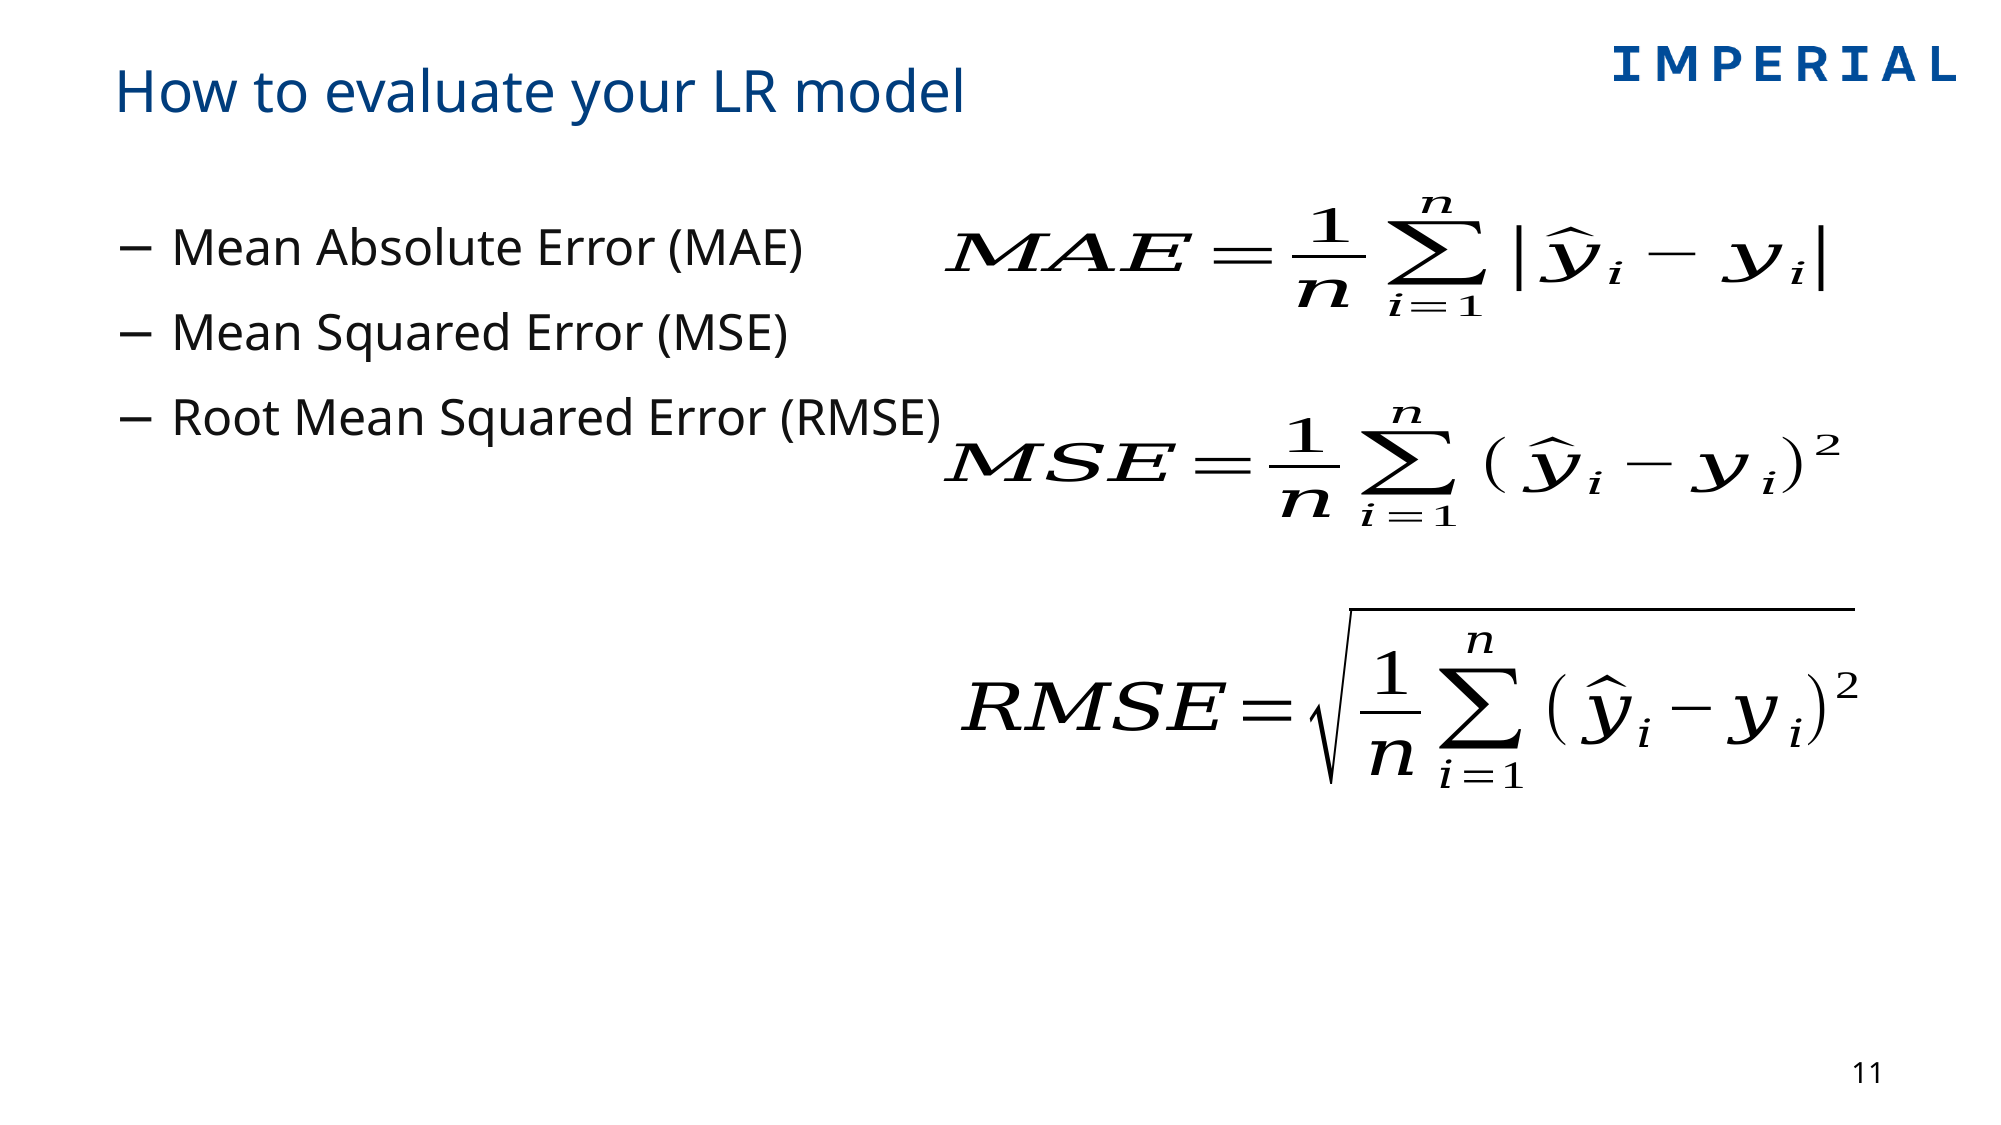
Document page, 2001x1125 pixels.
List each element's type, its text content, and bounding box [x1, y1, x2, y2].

title How to evaluate your LR model [99, 0, 1900, 184]
slide_number 11 [1433, 1046, 1901, 1103]
list Mean Absolute Error (MAE) Mean Squared Error (MSE) Root Mean Squared Error (RMSE) [99, 208, 1900, 1024]
picture [1900, 46, 1956, 81]
